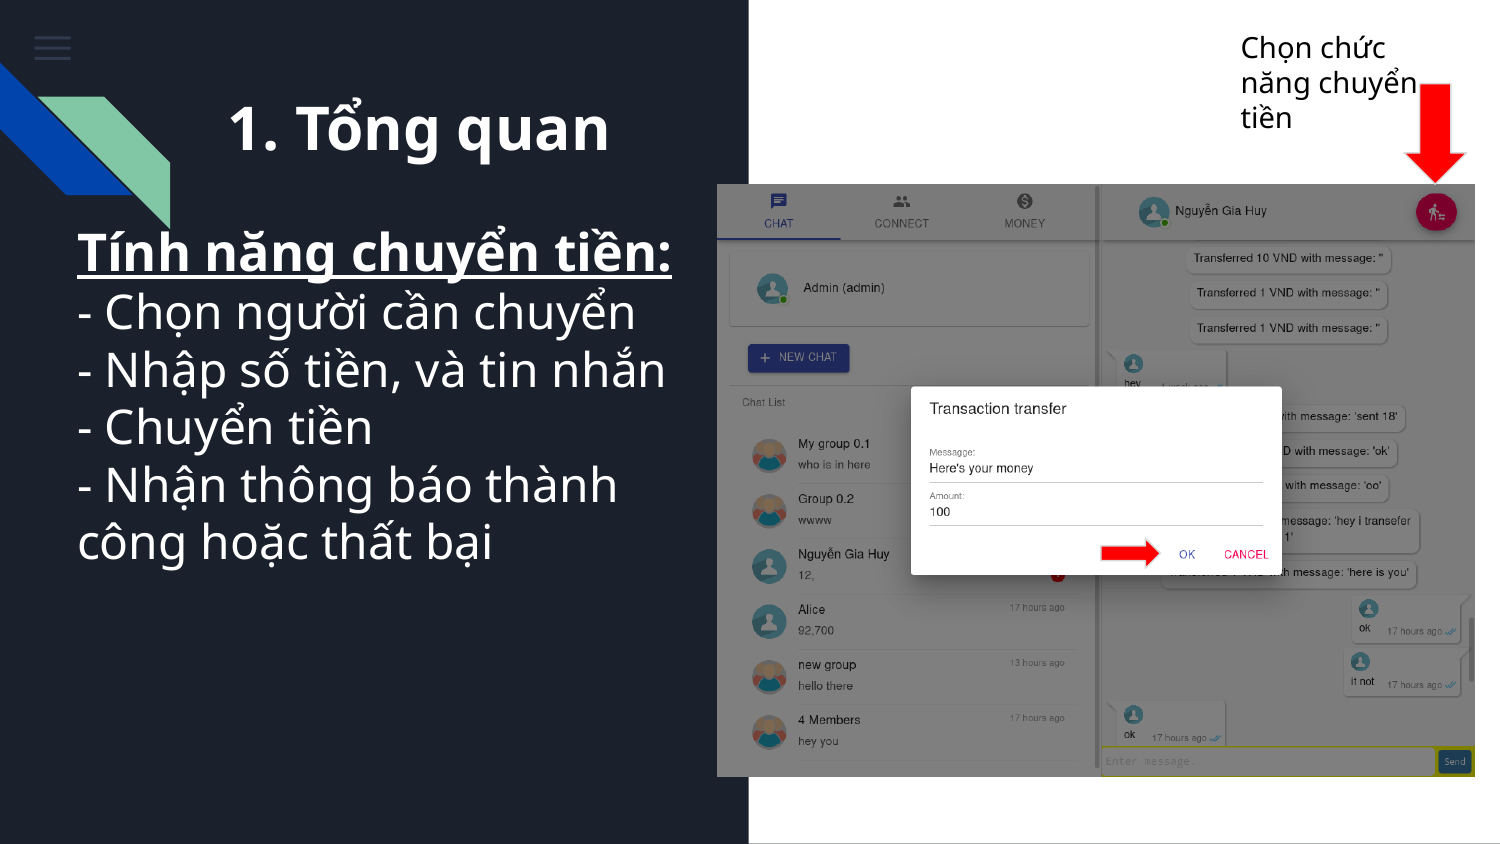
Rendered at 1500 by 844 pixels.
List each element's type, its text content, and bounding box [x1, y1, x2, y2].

title Tính năng chuyển tiền: - Chọn người cần chuyển - Nhập số tiền, và tin nhắn - Chuyển tiền - Nhận thông báo thành công hoặc thất bại [62, 204, 693, 500]
picture [717, 183, 1476, 778]
text_box [1404, 83, 1467, 182]
text_box Chọn chức năng chuyển tiền [1225, 14, 1445, 66]
title 1. Tổng quan [212, 75, 706, 160]
